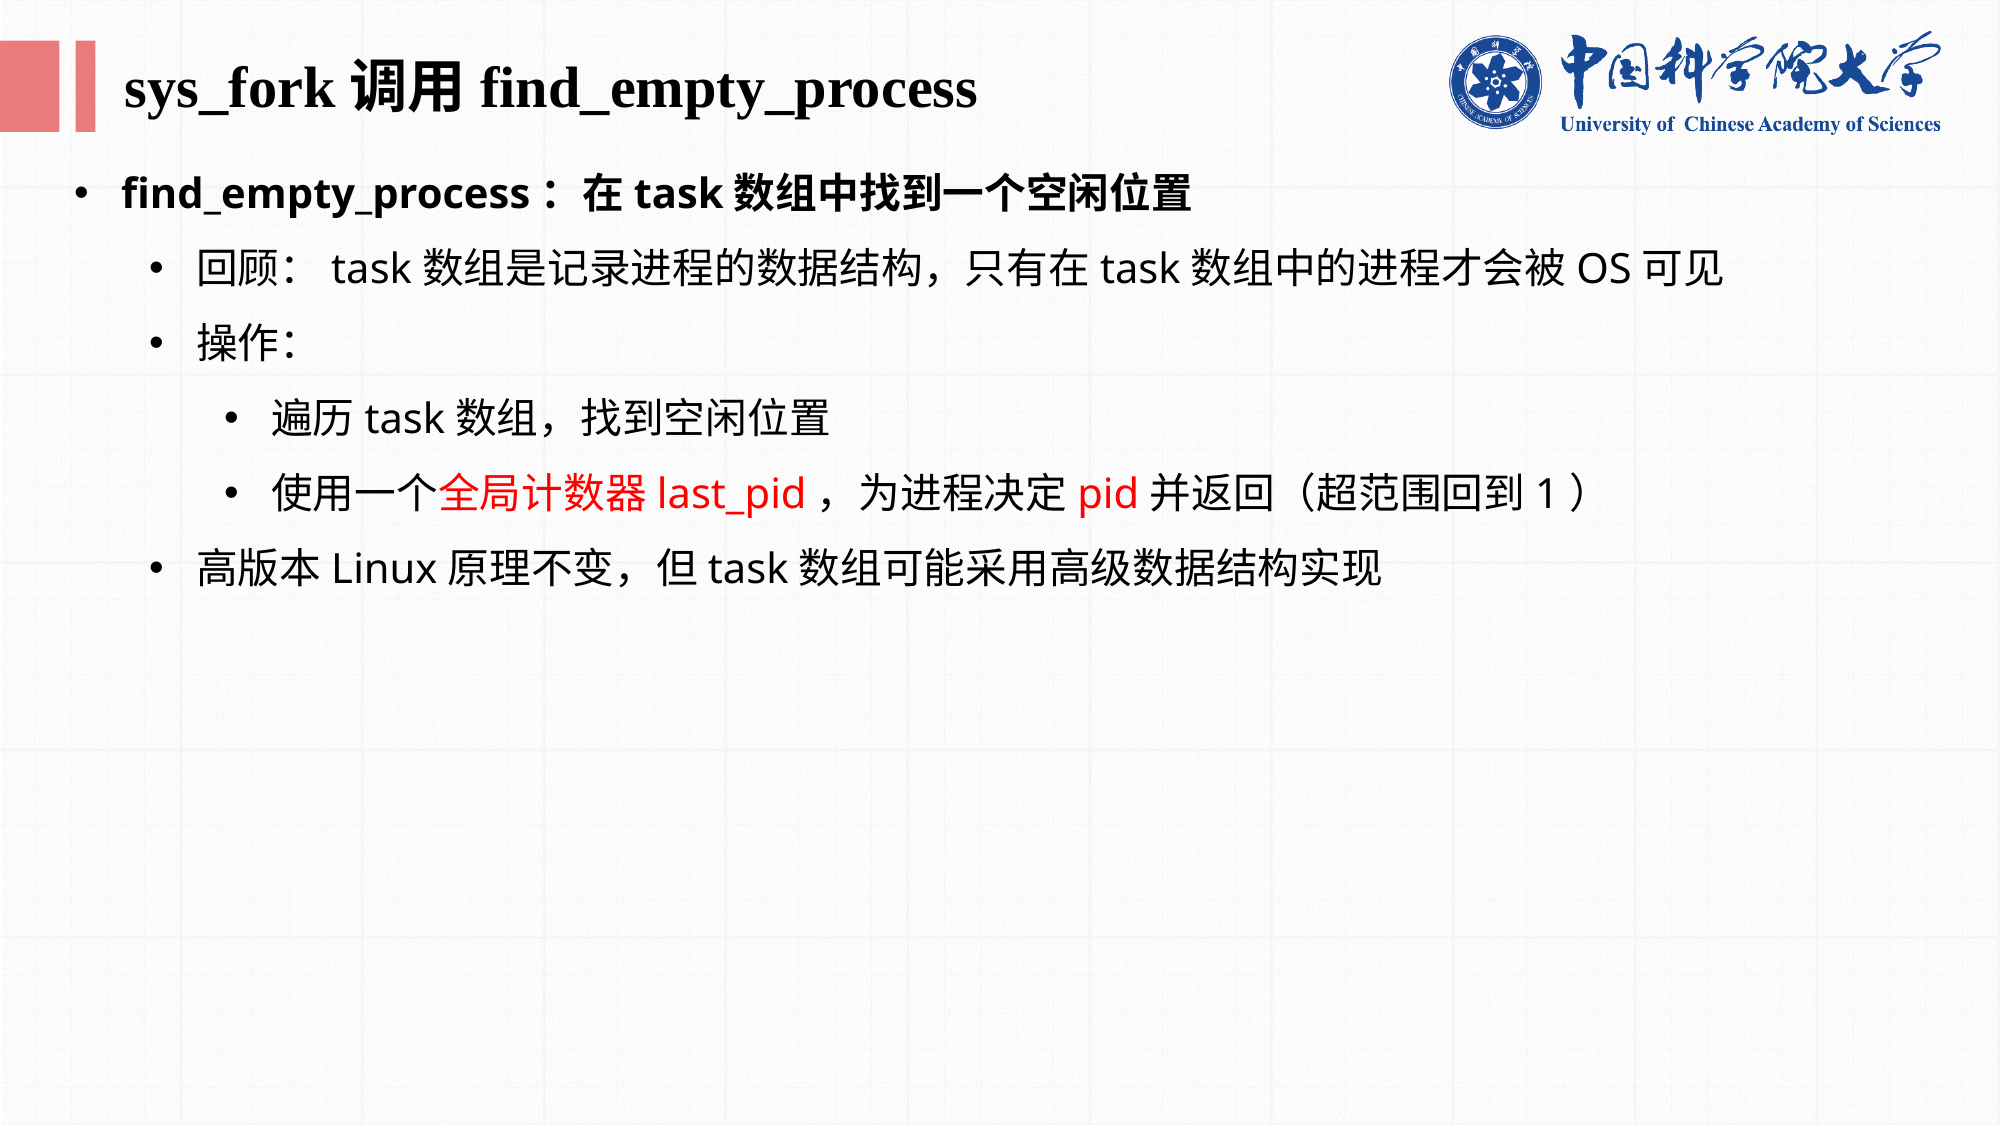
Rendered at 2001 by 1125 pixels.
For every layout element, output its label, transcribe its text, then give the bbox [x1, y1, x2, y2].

text_box [0, 40, 60, 133]
picture [1449, 31, 1941, 135]
text_box find_empty_process：在task数组中找到一个空闲位置 回顾：task数组是记录进程的数据结构，只有在task数组中的进程才会被OS可见 操作： 遍历task数组，找到空闲位置 使用一个全局计数器last_pid，为进程决定pid并返回（超范围回到1） 高版本Linux原理不变，但task数组可能采用高级数据结构实现 [59, 134, 1905, 600]
text_box sys_fork调用find_empty_process [109, 41, 1368, 127]
text_box [75, 40, 96, 133]
